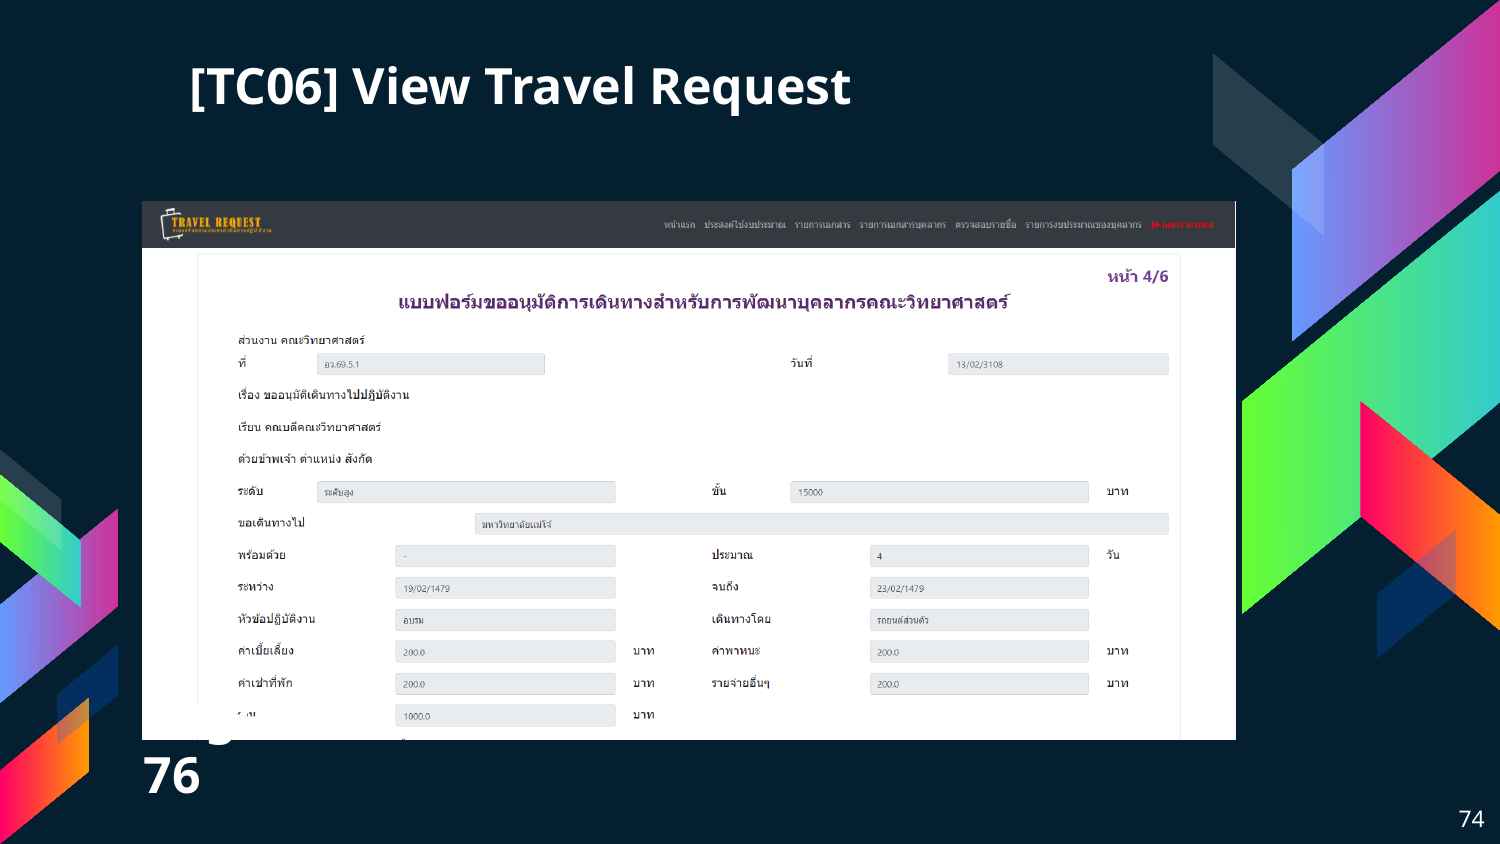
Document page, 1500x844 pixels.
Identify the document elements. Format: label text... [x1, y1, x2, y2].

text_box Page 76 [128, 714, 343, 819]
picture [141, 201, 1236, 740]
slide_number 74 [1403, 789, 1500, 844]
title [TC06] View Travel Request [175, 24, 1289, 130]
